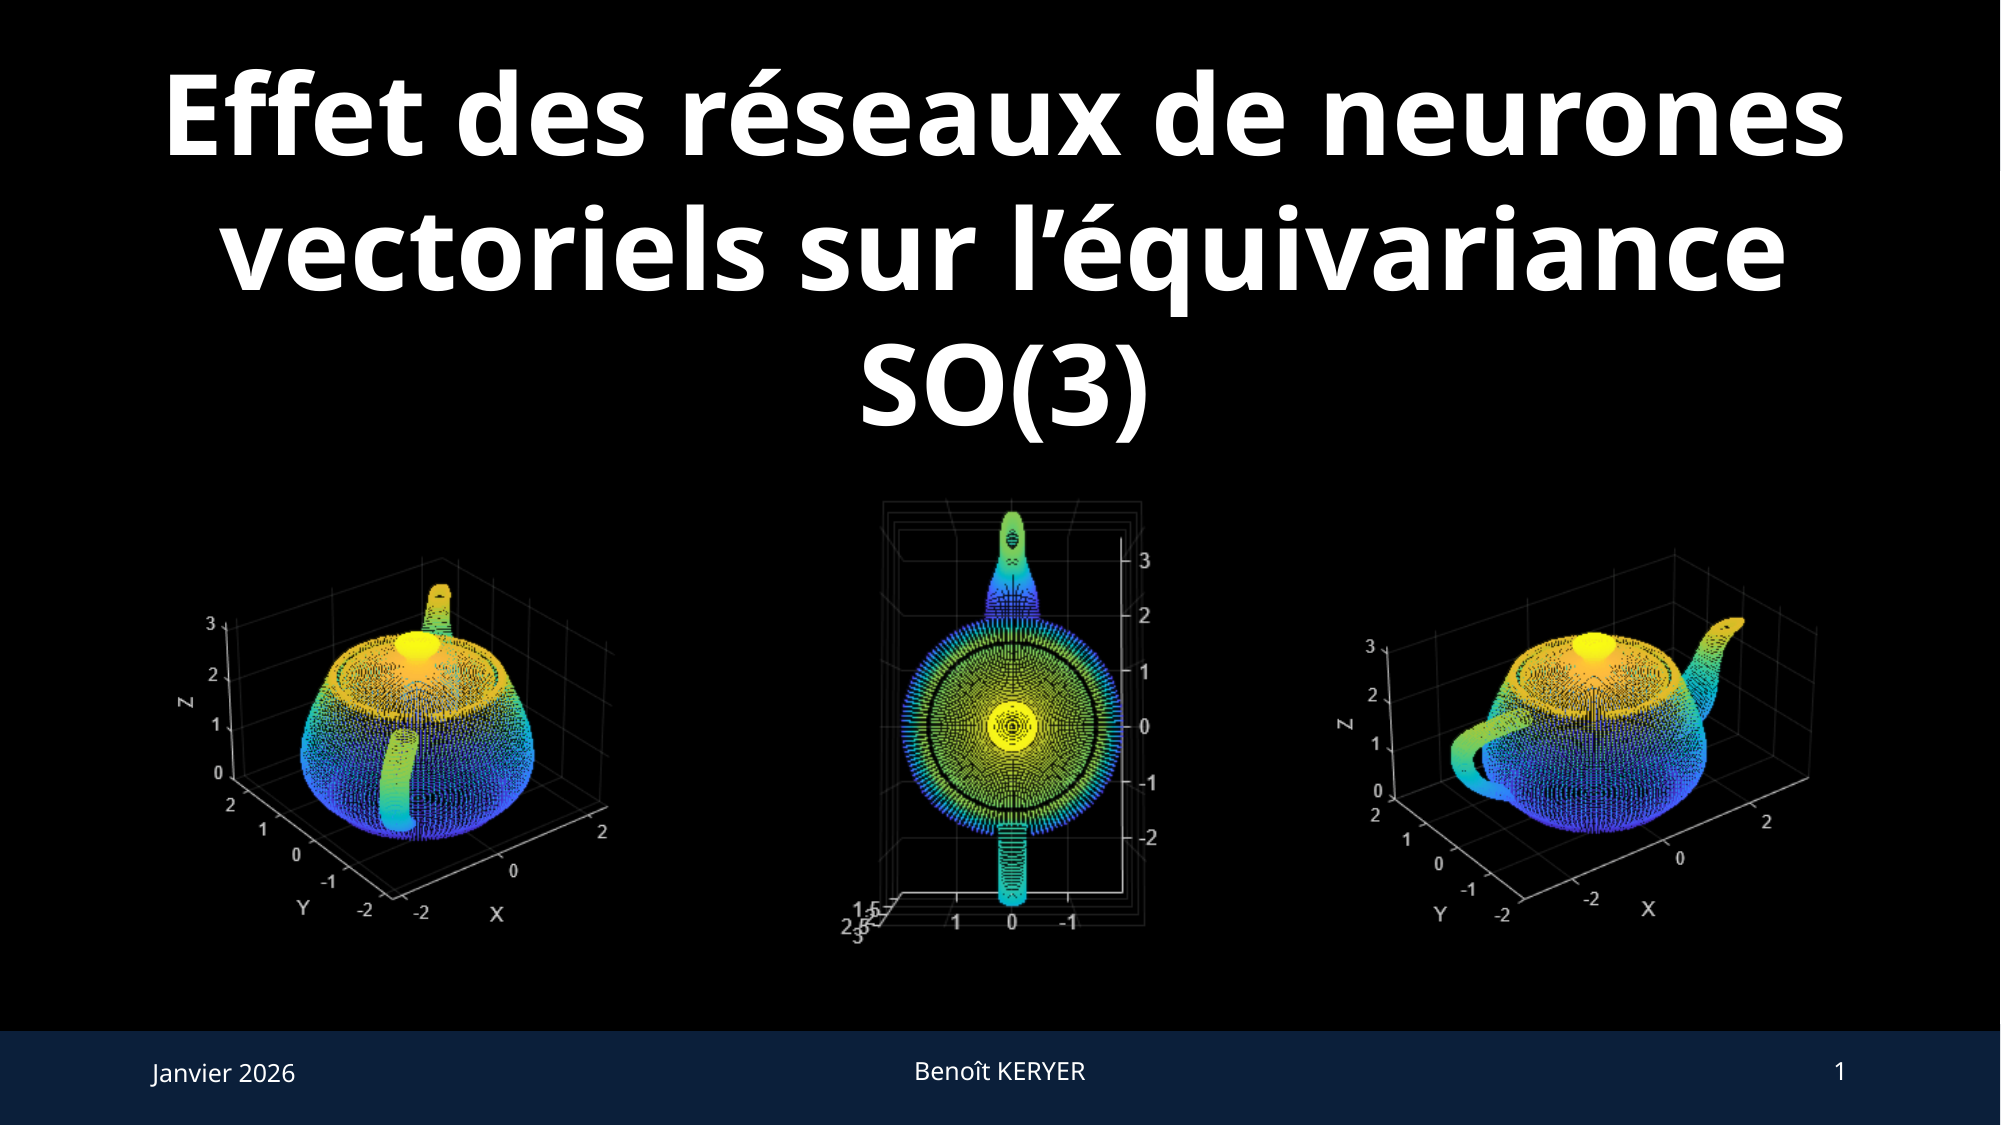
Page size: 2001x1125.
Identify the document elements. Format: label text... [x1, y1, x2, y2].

text_box Effet des réseaux de neurones vectoriels sur l’équivariance SO(3) [132, 35, 1877, 455]
picture [29, 497, 782, 951]
picture [1212, 494, 1970, 951]
footer Benoît KERYER [662, 1042, 1338, 1103]
slide_number Janvier 2026 [137, 1042, 588, 1103]
slide_number 1 [1412, 1042, 1863, 1103]
picture [811, 458, 1188, 987]
text_box [0, 0, 2000, 1031]
